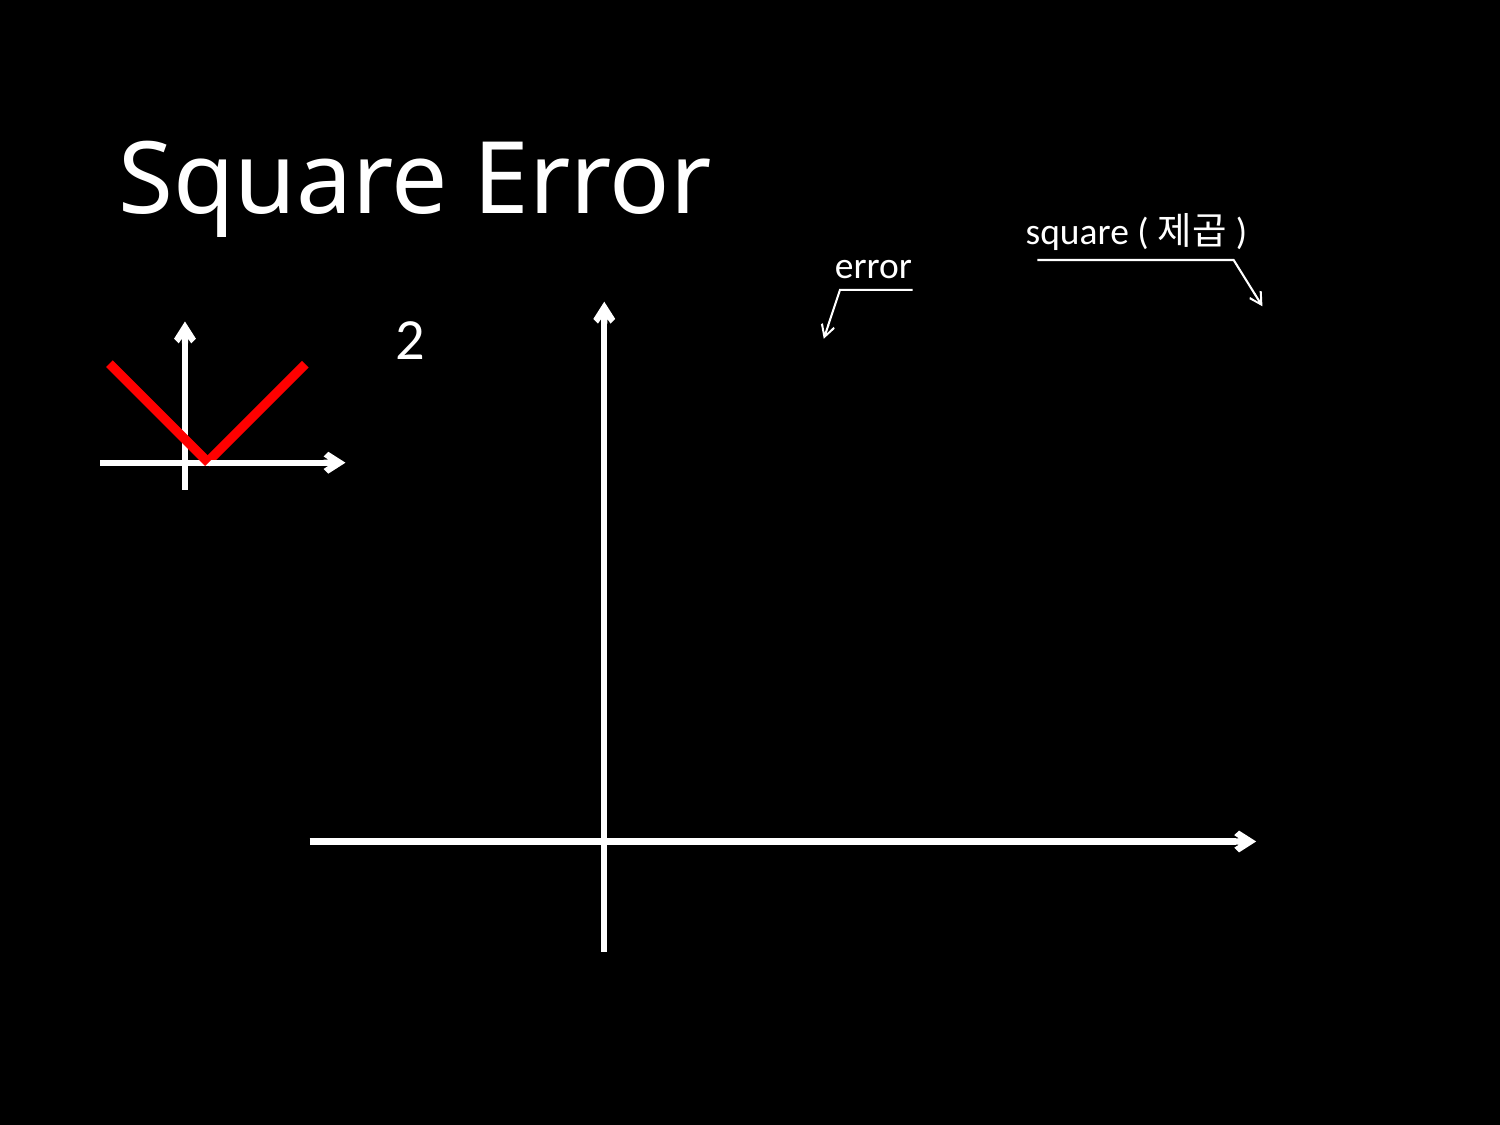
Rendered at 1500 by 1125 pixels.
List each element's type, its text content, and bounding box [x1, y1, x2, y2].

text_box [820, 291, 911, 339]
text_box [1188, 291, 1263, 307]
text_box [100, 321, 346, 490]
title Square Error [103, 72, 1397, 291]
text_box 2 [380, 293, 441, 379]
